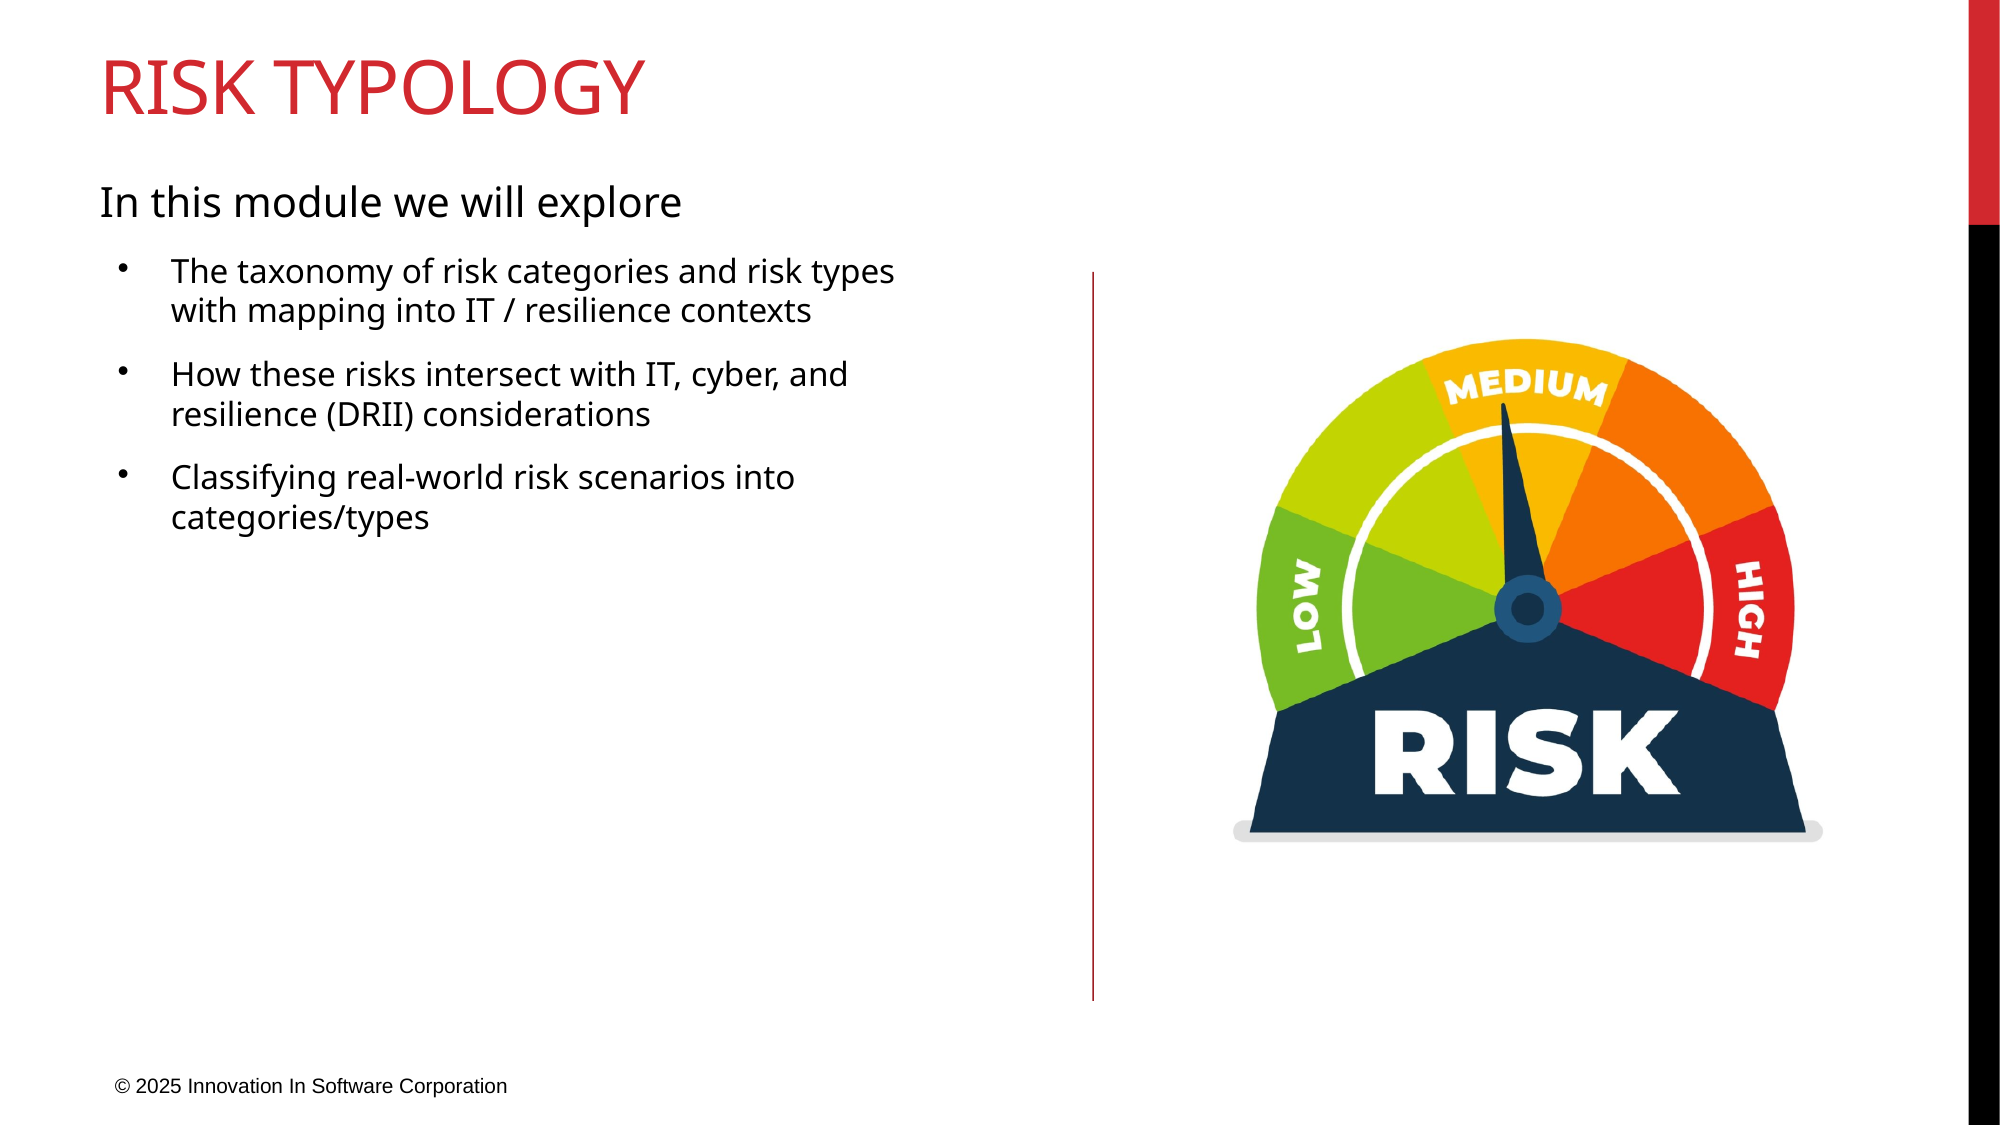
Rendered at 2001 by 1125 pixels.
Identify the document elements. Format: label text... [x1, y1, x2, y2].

list In this module we will explore The taxonomy of risk categories and risk types with mapping into IT / resilience contexts How these risks intersect with IT, cyber, and resilience (DRII) considerations Classifying real-world risk scenarios into categories/types [99, 176, 914, 1005]
footer © 2025 Innovation In Software Corporation [99, 1065, 850, 1112]
title Risk typology [99, 25, 1415, 145]
picture [1174, 303, 1914, 867]
